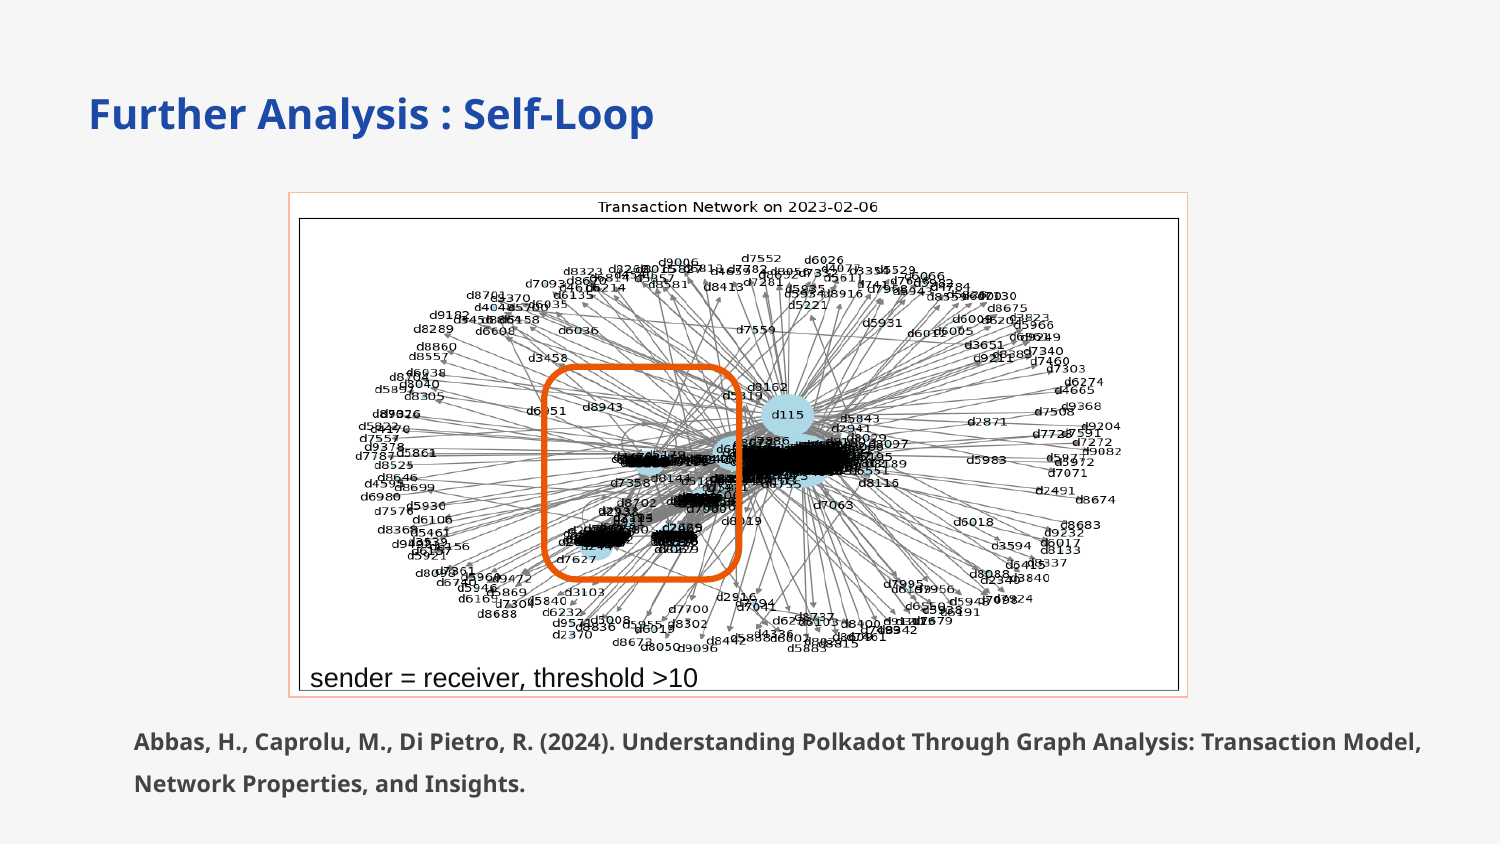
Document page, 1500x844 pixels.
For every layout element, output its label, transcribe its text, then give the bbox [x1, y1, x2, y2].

list Abbas, H., Caprolu, M., Di Pietro, R. (2024). Understanding Polkadot Through Graph Analysis: Transaction Model, Network Properties, and Insights. [118, 717, 1443, 793]
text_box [289, 193, 1188, 697]
title Further Analysis : Self-Loop [73, 34, 1219, 192]
